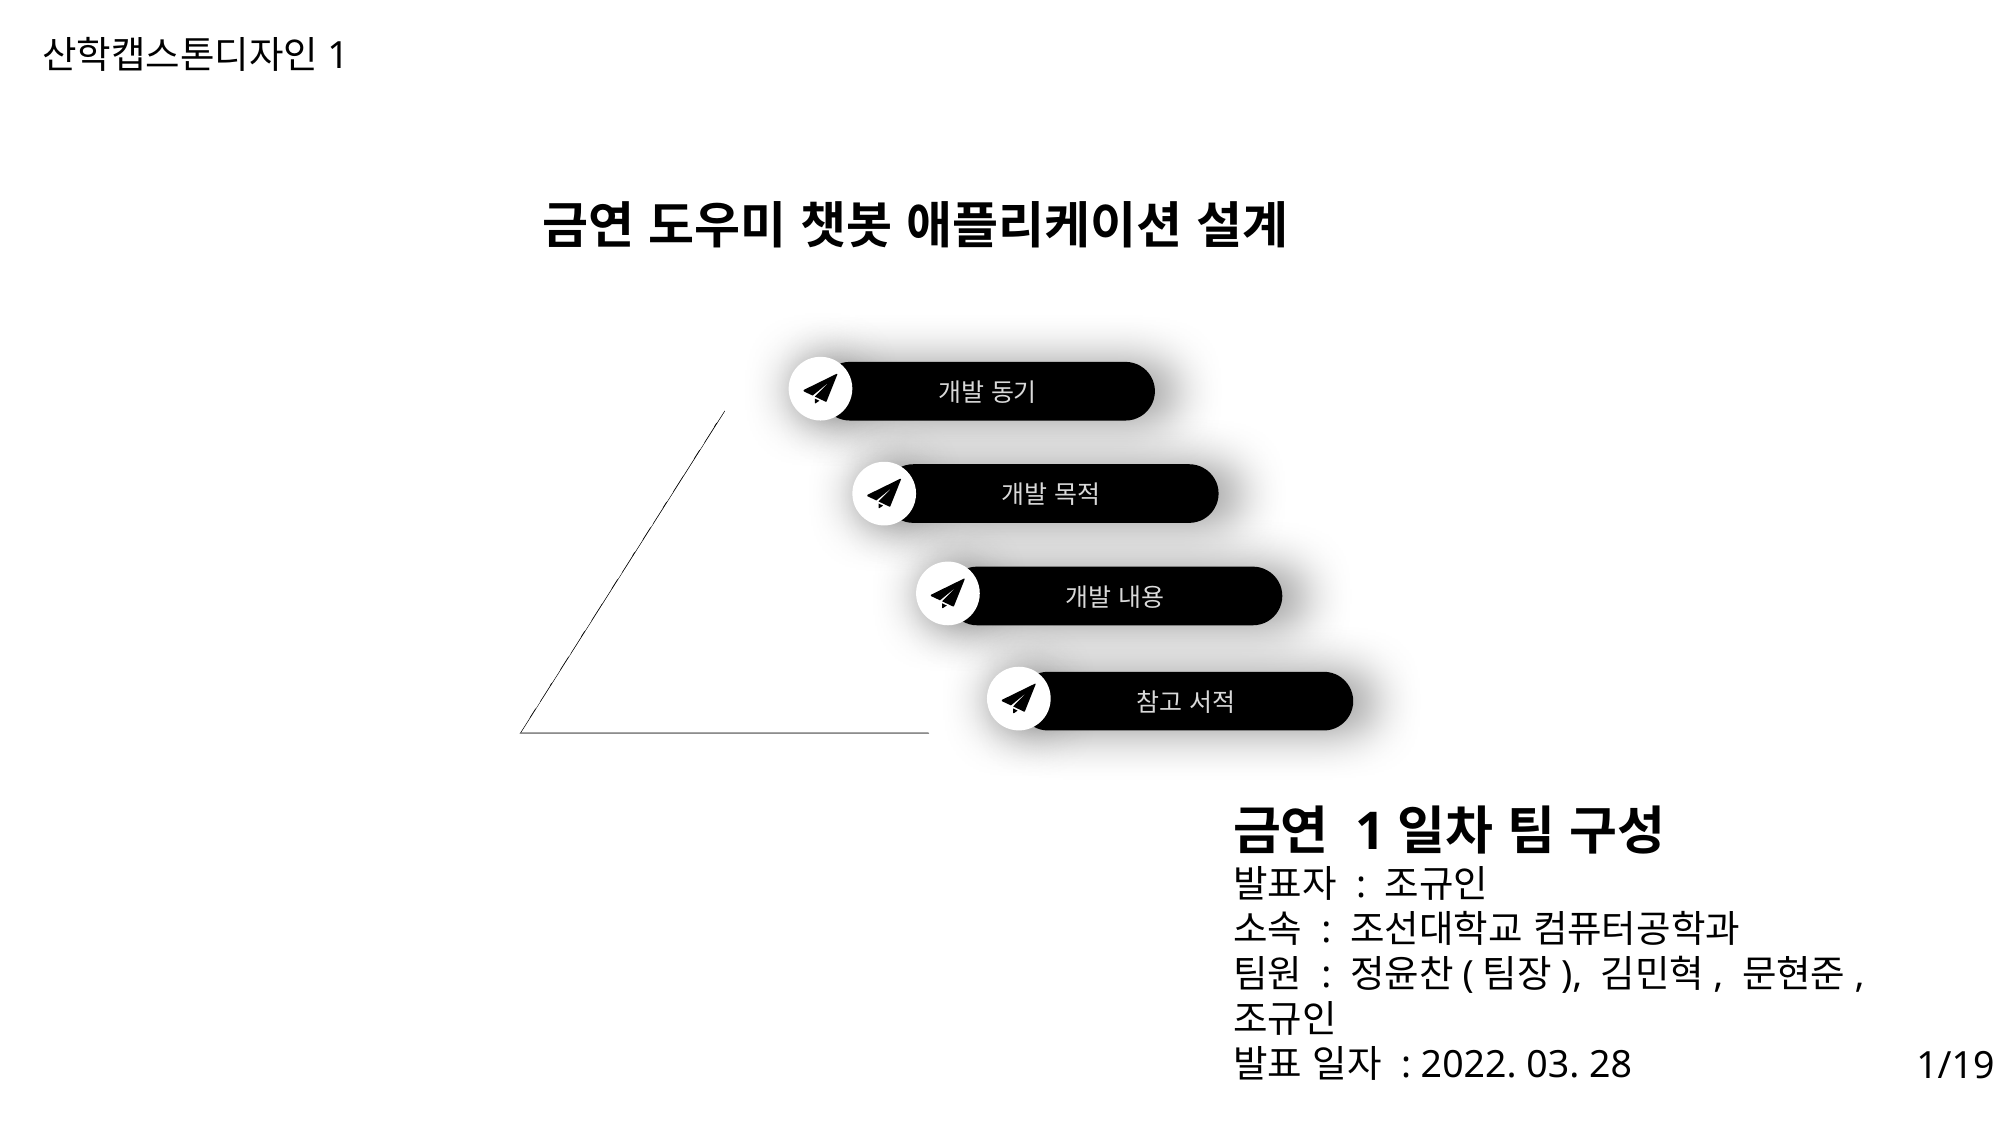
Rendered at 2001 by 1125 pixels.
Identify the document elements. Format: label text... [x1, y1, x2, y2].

text_box [519, 407, 933, 734]
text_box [852, 461, 917, 526]
text_box 개발 내용 [1005, 565, 1284, 627]
text_box 금연 1일차 팀 구성 발표자 : 조규인 소속 : 조선대학교 컴퓨터공학과 팀원 : 정윤찬(팀장), 김민혁, 문현준, 조규인 발표 일자 : 2022. 03. 28 [1218, 790, 1999, 1093]
text_box 개발 동기 [877, 360, 1156, 422]
text_box 개발 목적 [940, 463, 1220, 524]
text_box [788, 356, 853, 421]
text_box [986, 666, 1051, 731]
text_box 산학캡스톤디자인1 [27, 23, 401, 84]
text_box 1/19 [1901, 1033, 2000, 1094]
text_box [916, 561, 980, 626]
text_box 금연 도우미 챗봇 애플리케이션 설계 [459, 156, 1373, 262]
text_box 참고 서적 [1074, 670, 1355, 732]
